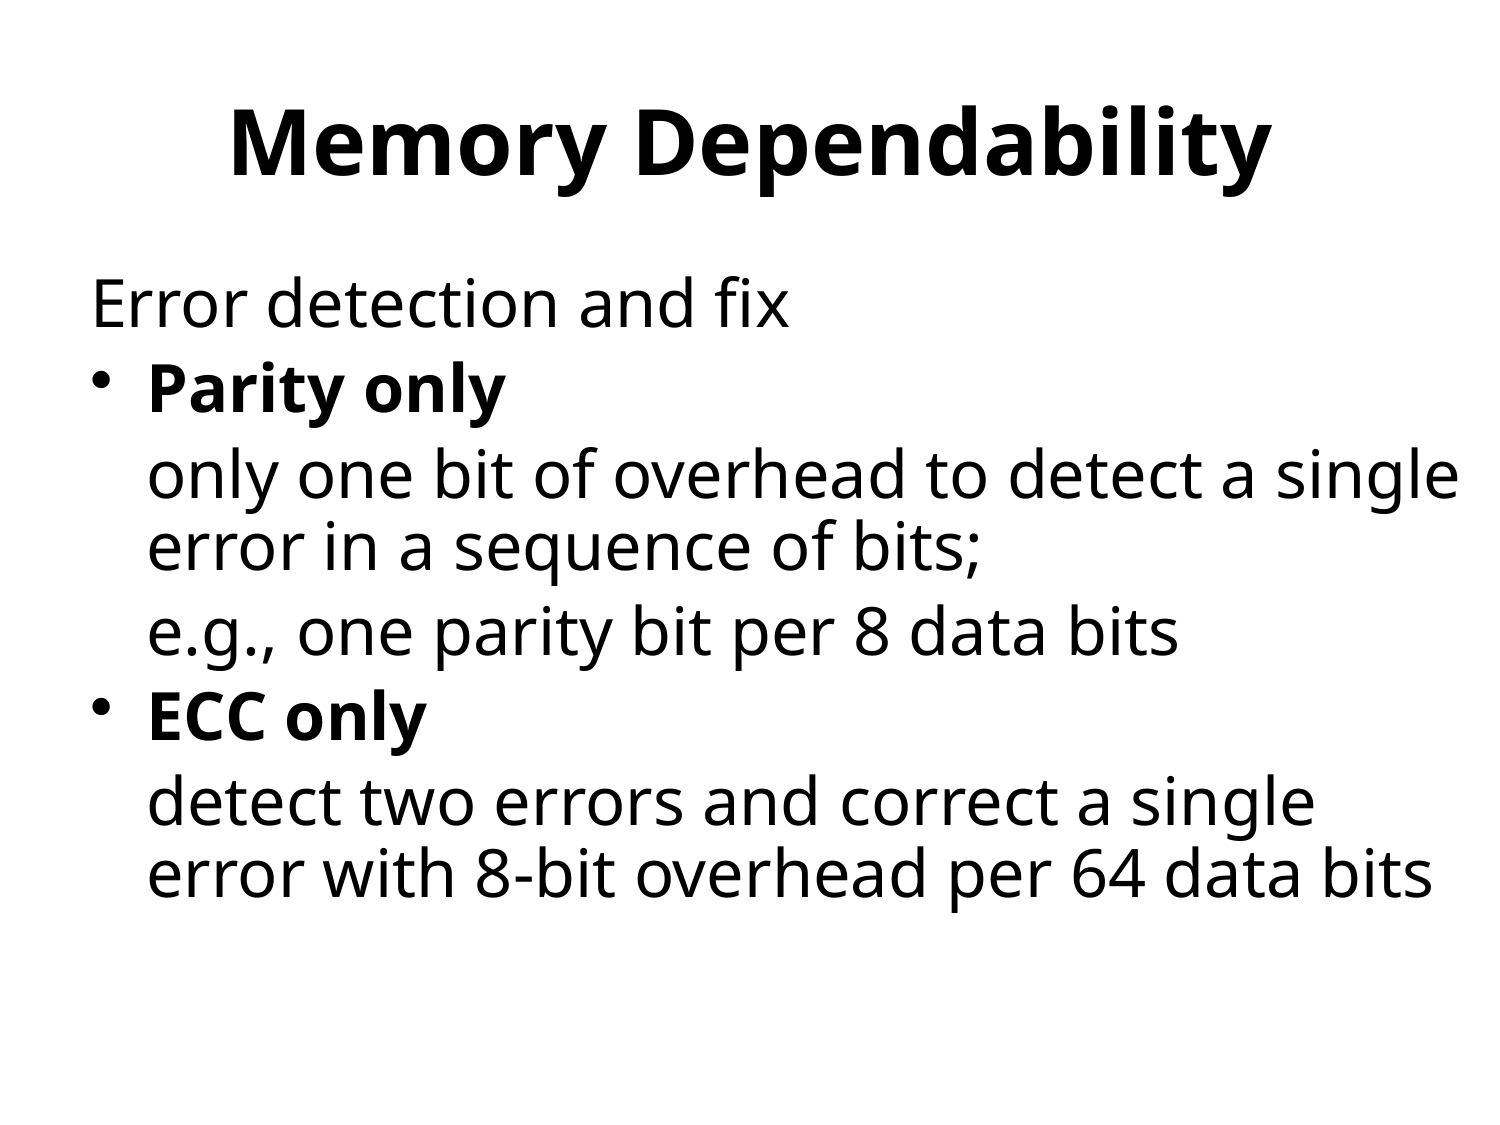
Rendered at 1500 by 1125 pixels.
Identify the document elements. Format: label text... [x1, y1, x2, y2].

list Error detection and fix Parity only only one bit of overhead to detect a single error in a sequence of bits; e.g., one parity bit per 8 data bits ECC only detect two errors and correct a single error with 8-bit overhead per 64 data bits [75, 262, 1500, 1125]
title Memory Dependability [0, 45, 1500, 233]
